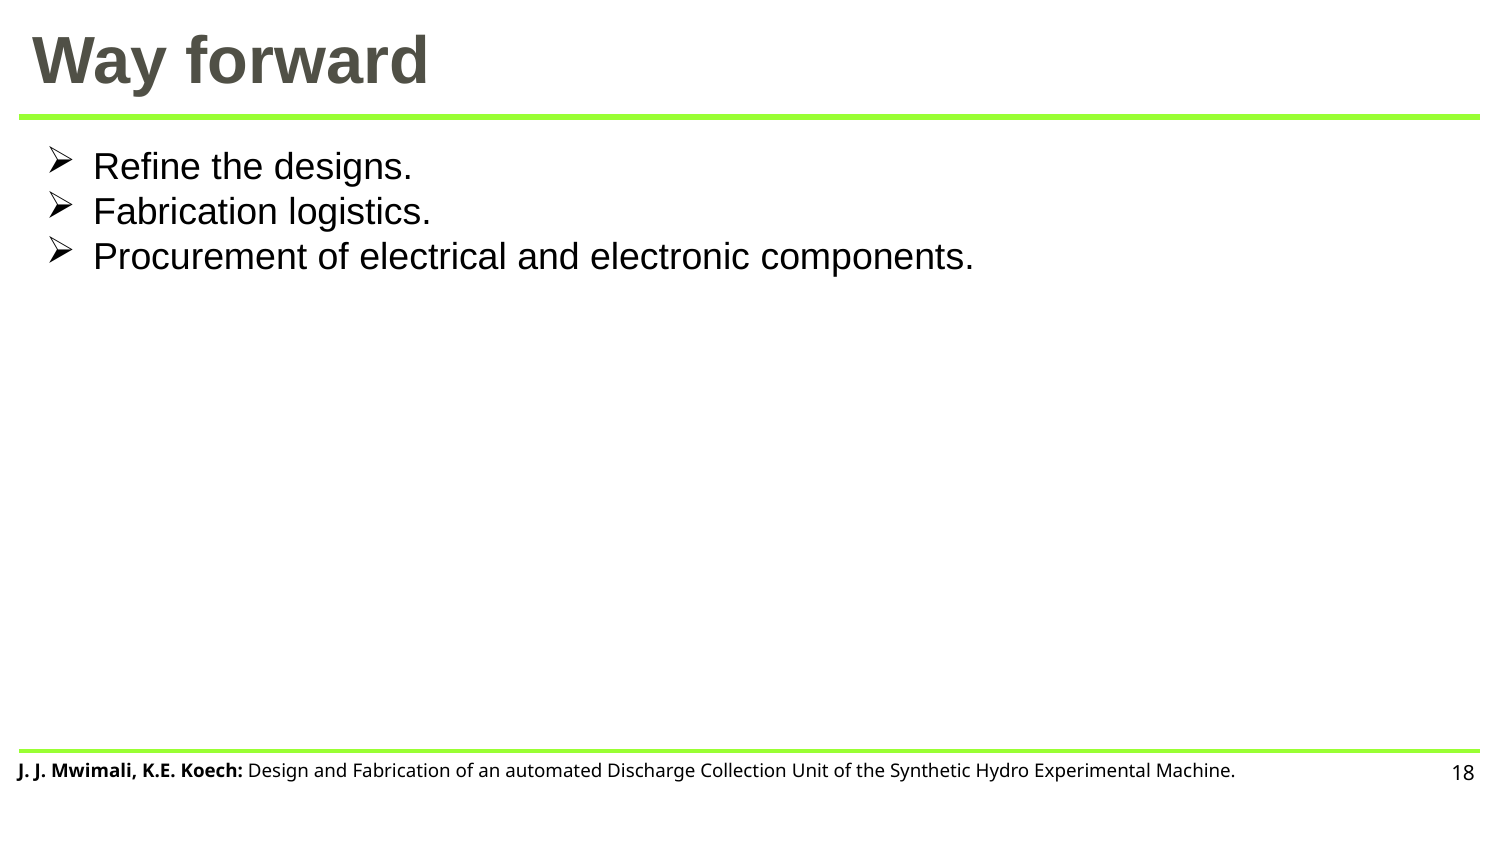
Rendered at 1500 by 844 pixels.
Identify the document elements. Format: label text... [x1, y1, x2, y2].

text_box Refine the designs. Fabrication logistics. Procurement of electrical and electronic components. [31, 134, 1421, 285]
title Way forward [19, 25, 1258, 149]
